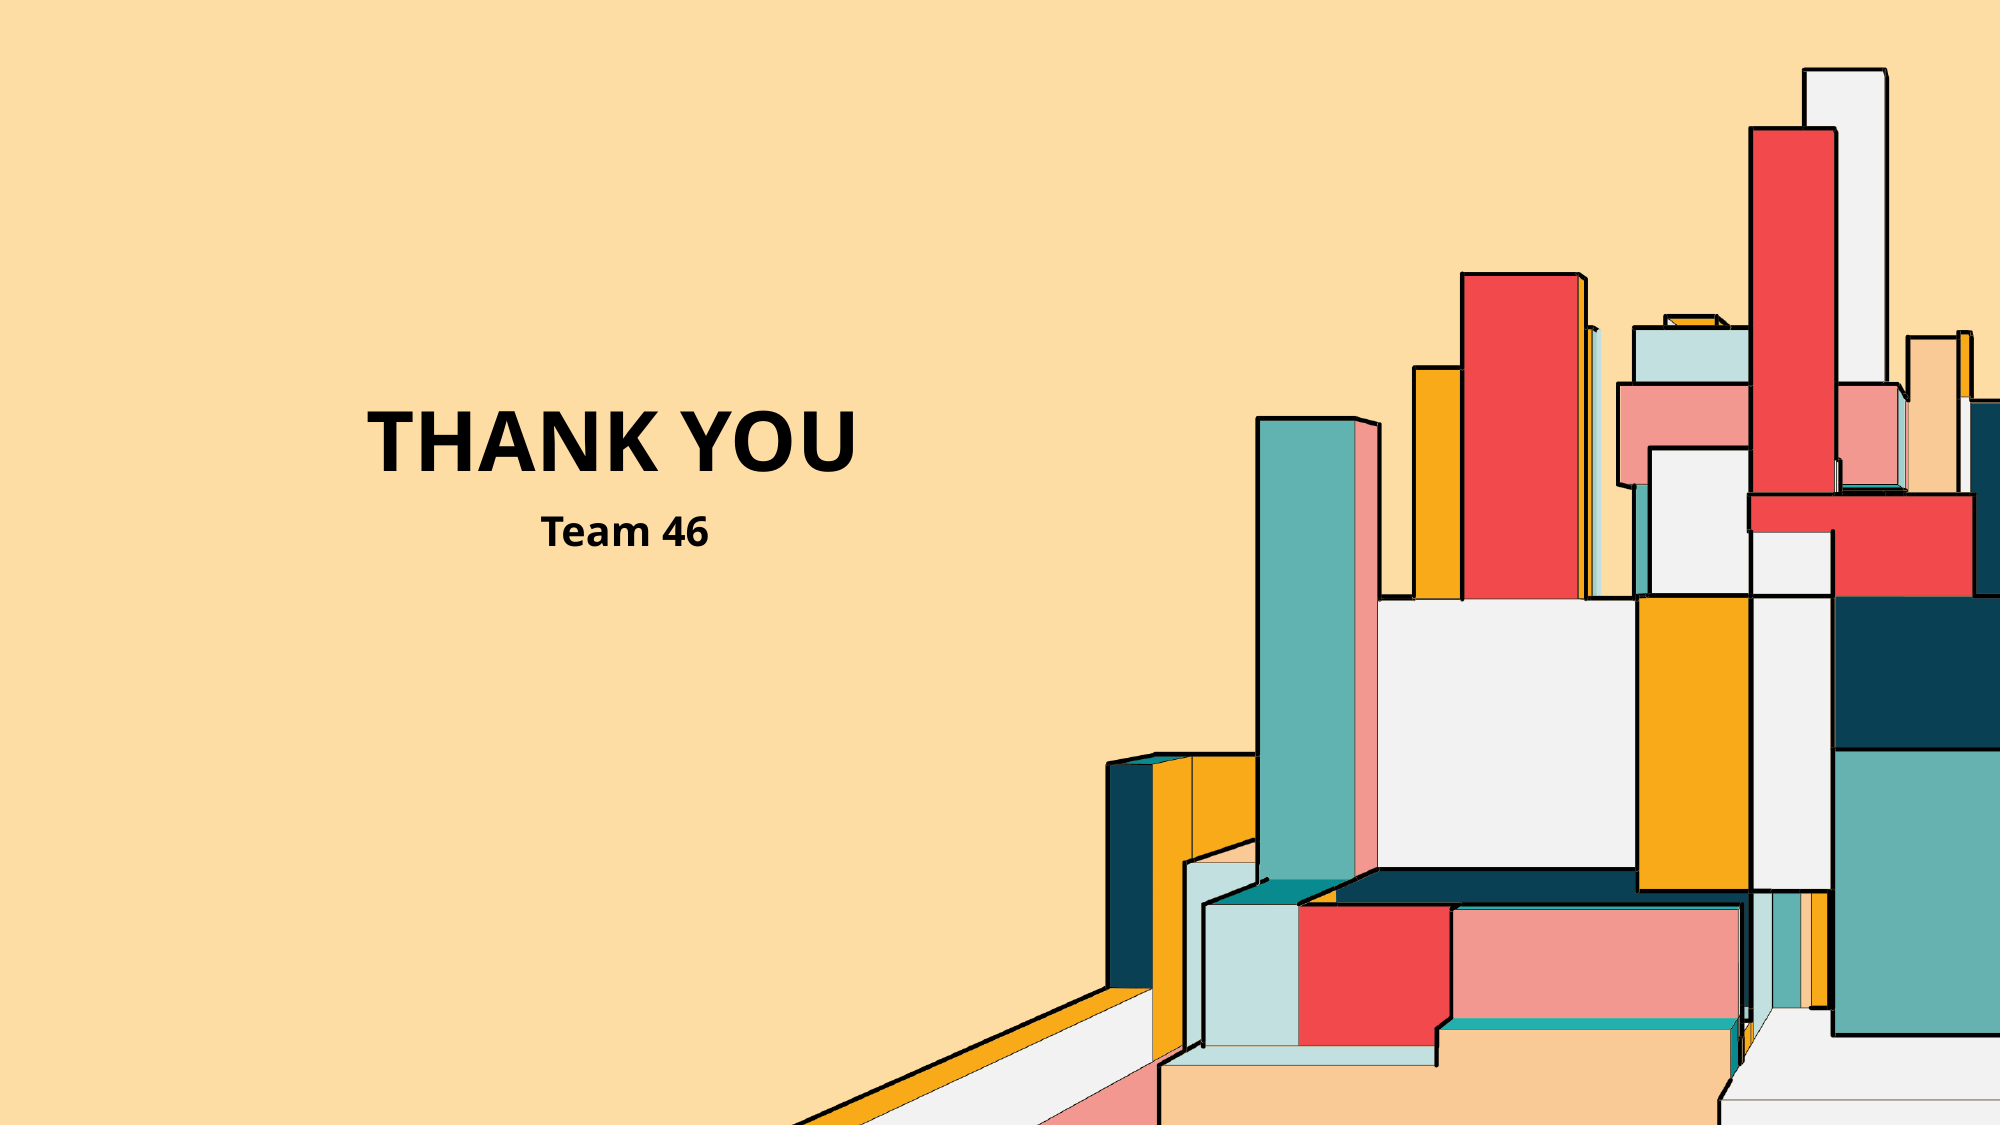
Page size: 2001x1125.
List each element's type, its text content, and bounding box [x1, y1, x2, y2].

list Team 46 [249, 497, 1000, 563]
picture [734, 66, 2000, 1125]
title Thank you [151, 388, 1099, 498]
